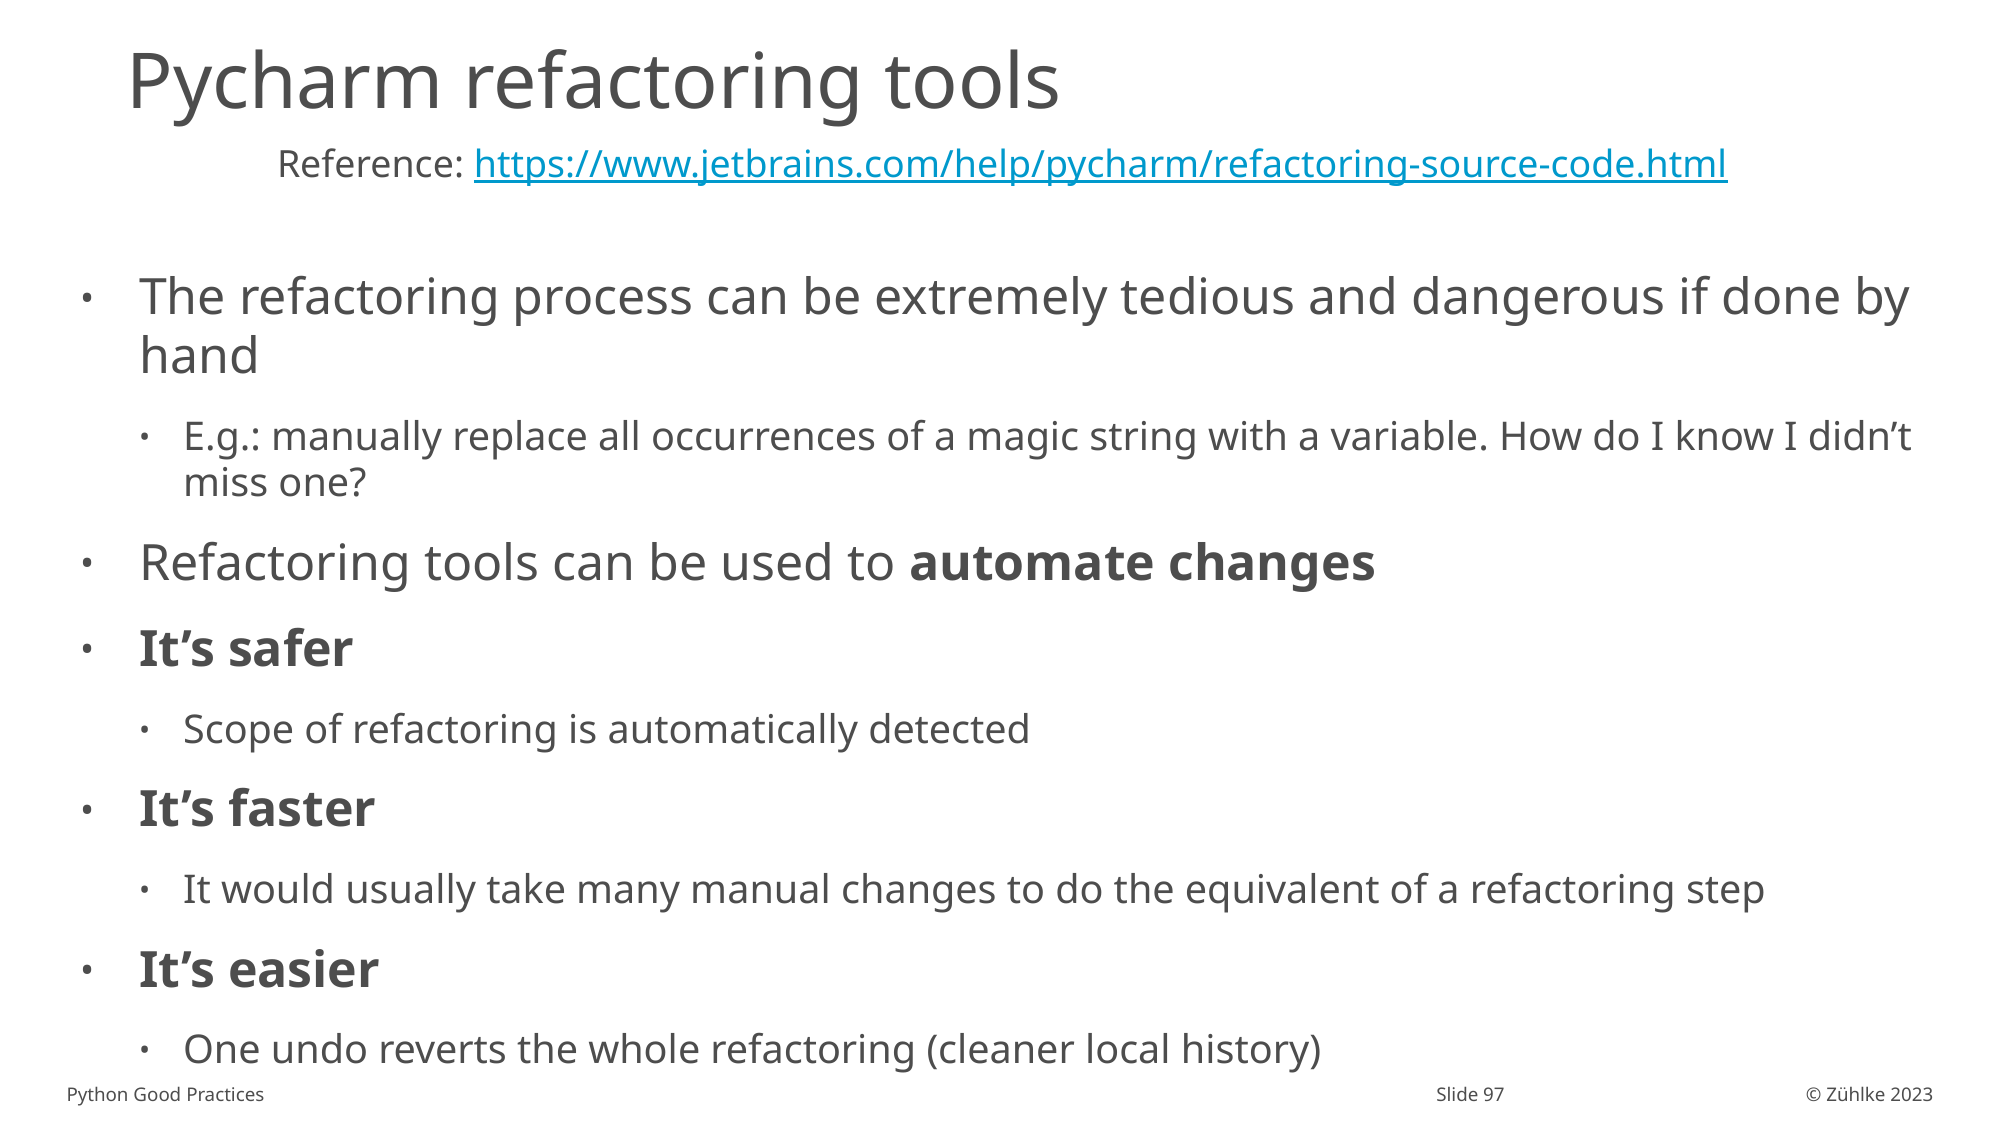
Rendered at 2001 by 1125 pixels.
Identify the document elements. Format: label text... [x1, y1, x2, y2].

text_box Reference: https://www.jetbrains.com/help/pycharm/refactoring-source-code.html [262, 132, 1832, 199]
list The refactoring process can be extremely tedious and dangerous if done by hand E.g.: manually replace all occurrences of a magic string with a variable. How do I know I didn’t miss one? Refactoring tools can be used to automate changes It’s safer Scope of refactoring is automatically detected It’s faster It would usually take many manual changes to do the equivalent of a refactoring step It’s easier One undo reverts the whole refactoring (cleaner local history) [80, 267, 1920, 1052]
title Pycharm refactoring tools [126, 36, 1967, 154]
